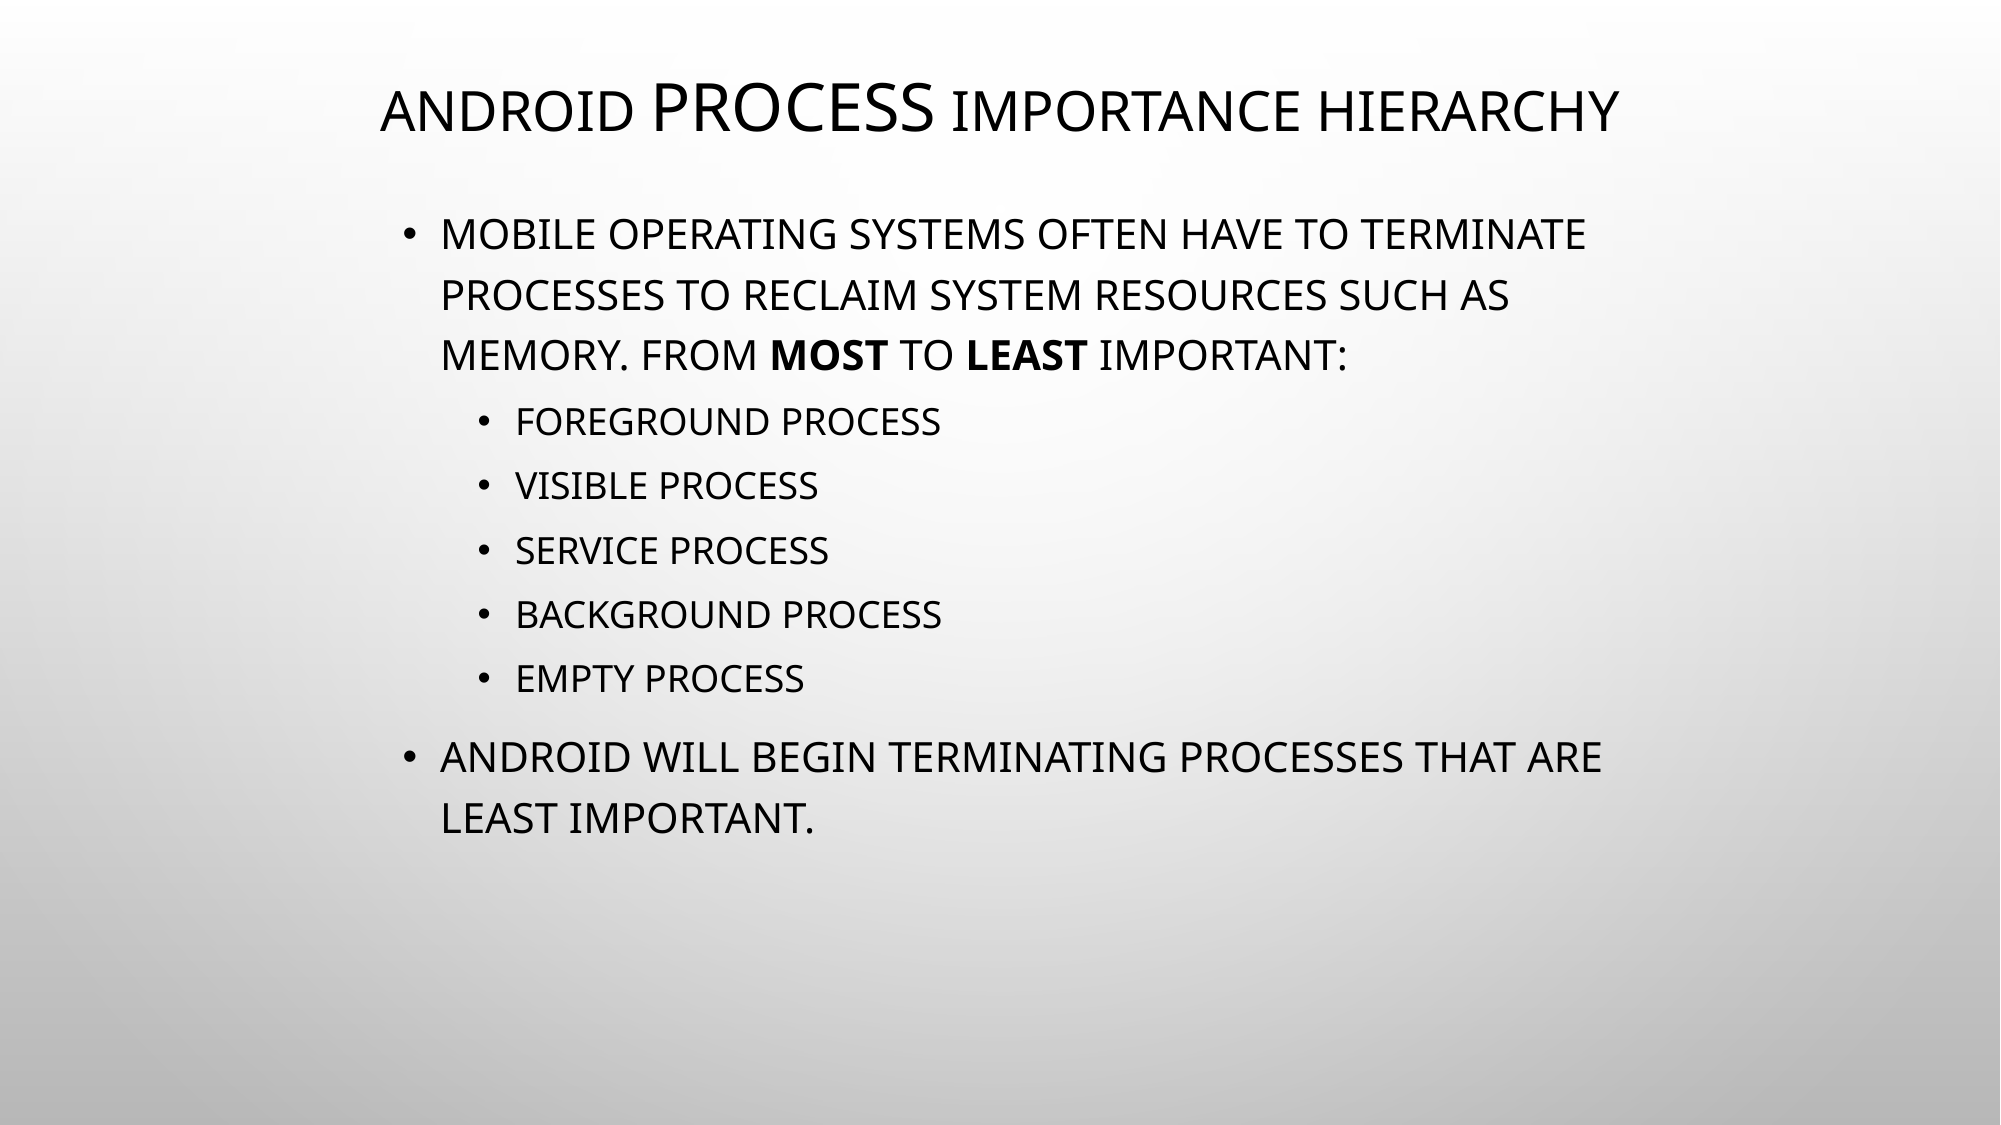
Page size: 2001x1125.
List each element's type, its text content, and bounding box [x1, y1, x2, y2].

list MOBILE OPERATING SYSTEMS OFTEN HAVE TO TERMINATE PROCESSES TO RECLAIM SYSTEM RESOURCES SUCH AS MEMORY. FROM MOST TO LEAST IMPORTANT: FOREGROUND PROCESS VISIBLE PROCESS SERVICE PROCESS BACKGROUND PROCESS EMPTY PROCESS ANDROID WILL BEGIN TERMINATING PROCESSES THAT ARE LEAST IMPORTANT. [387, 190, 1658, 935]
title ANDROID PROCESS IMPORTANCE HIERARCHY [364, 62, 1636, 157]
picture [0, 0, 2000, 1125]
